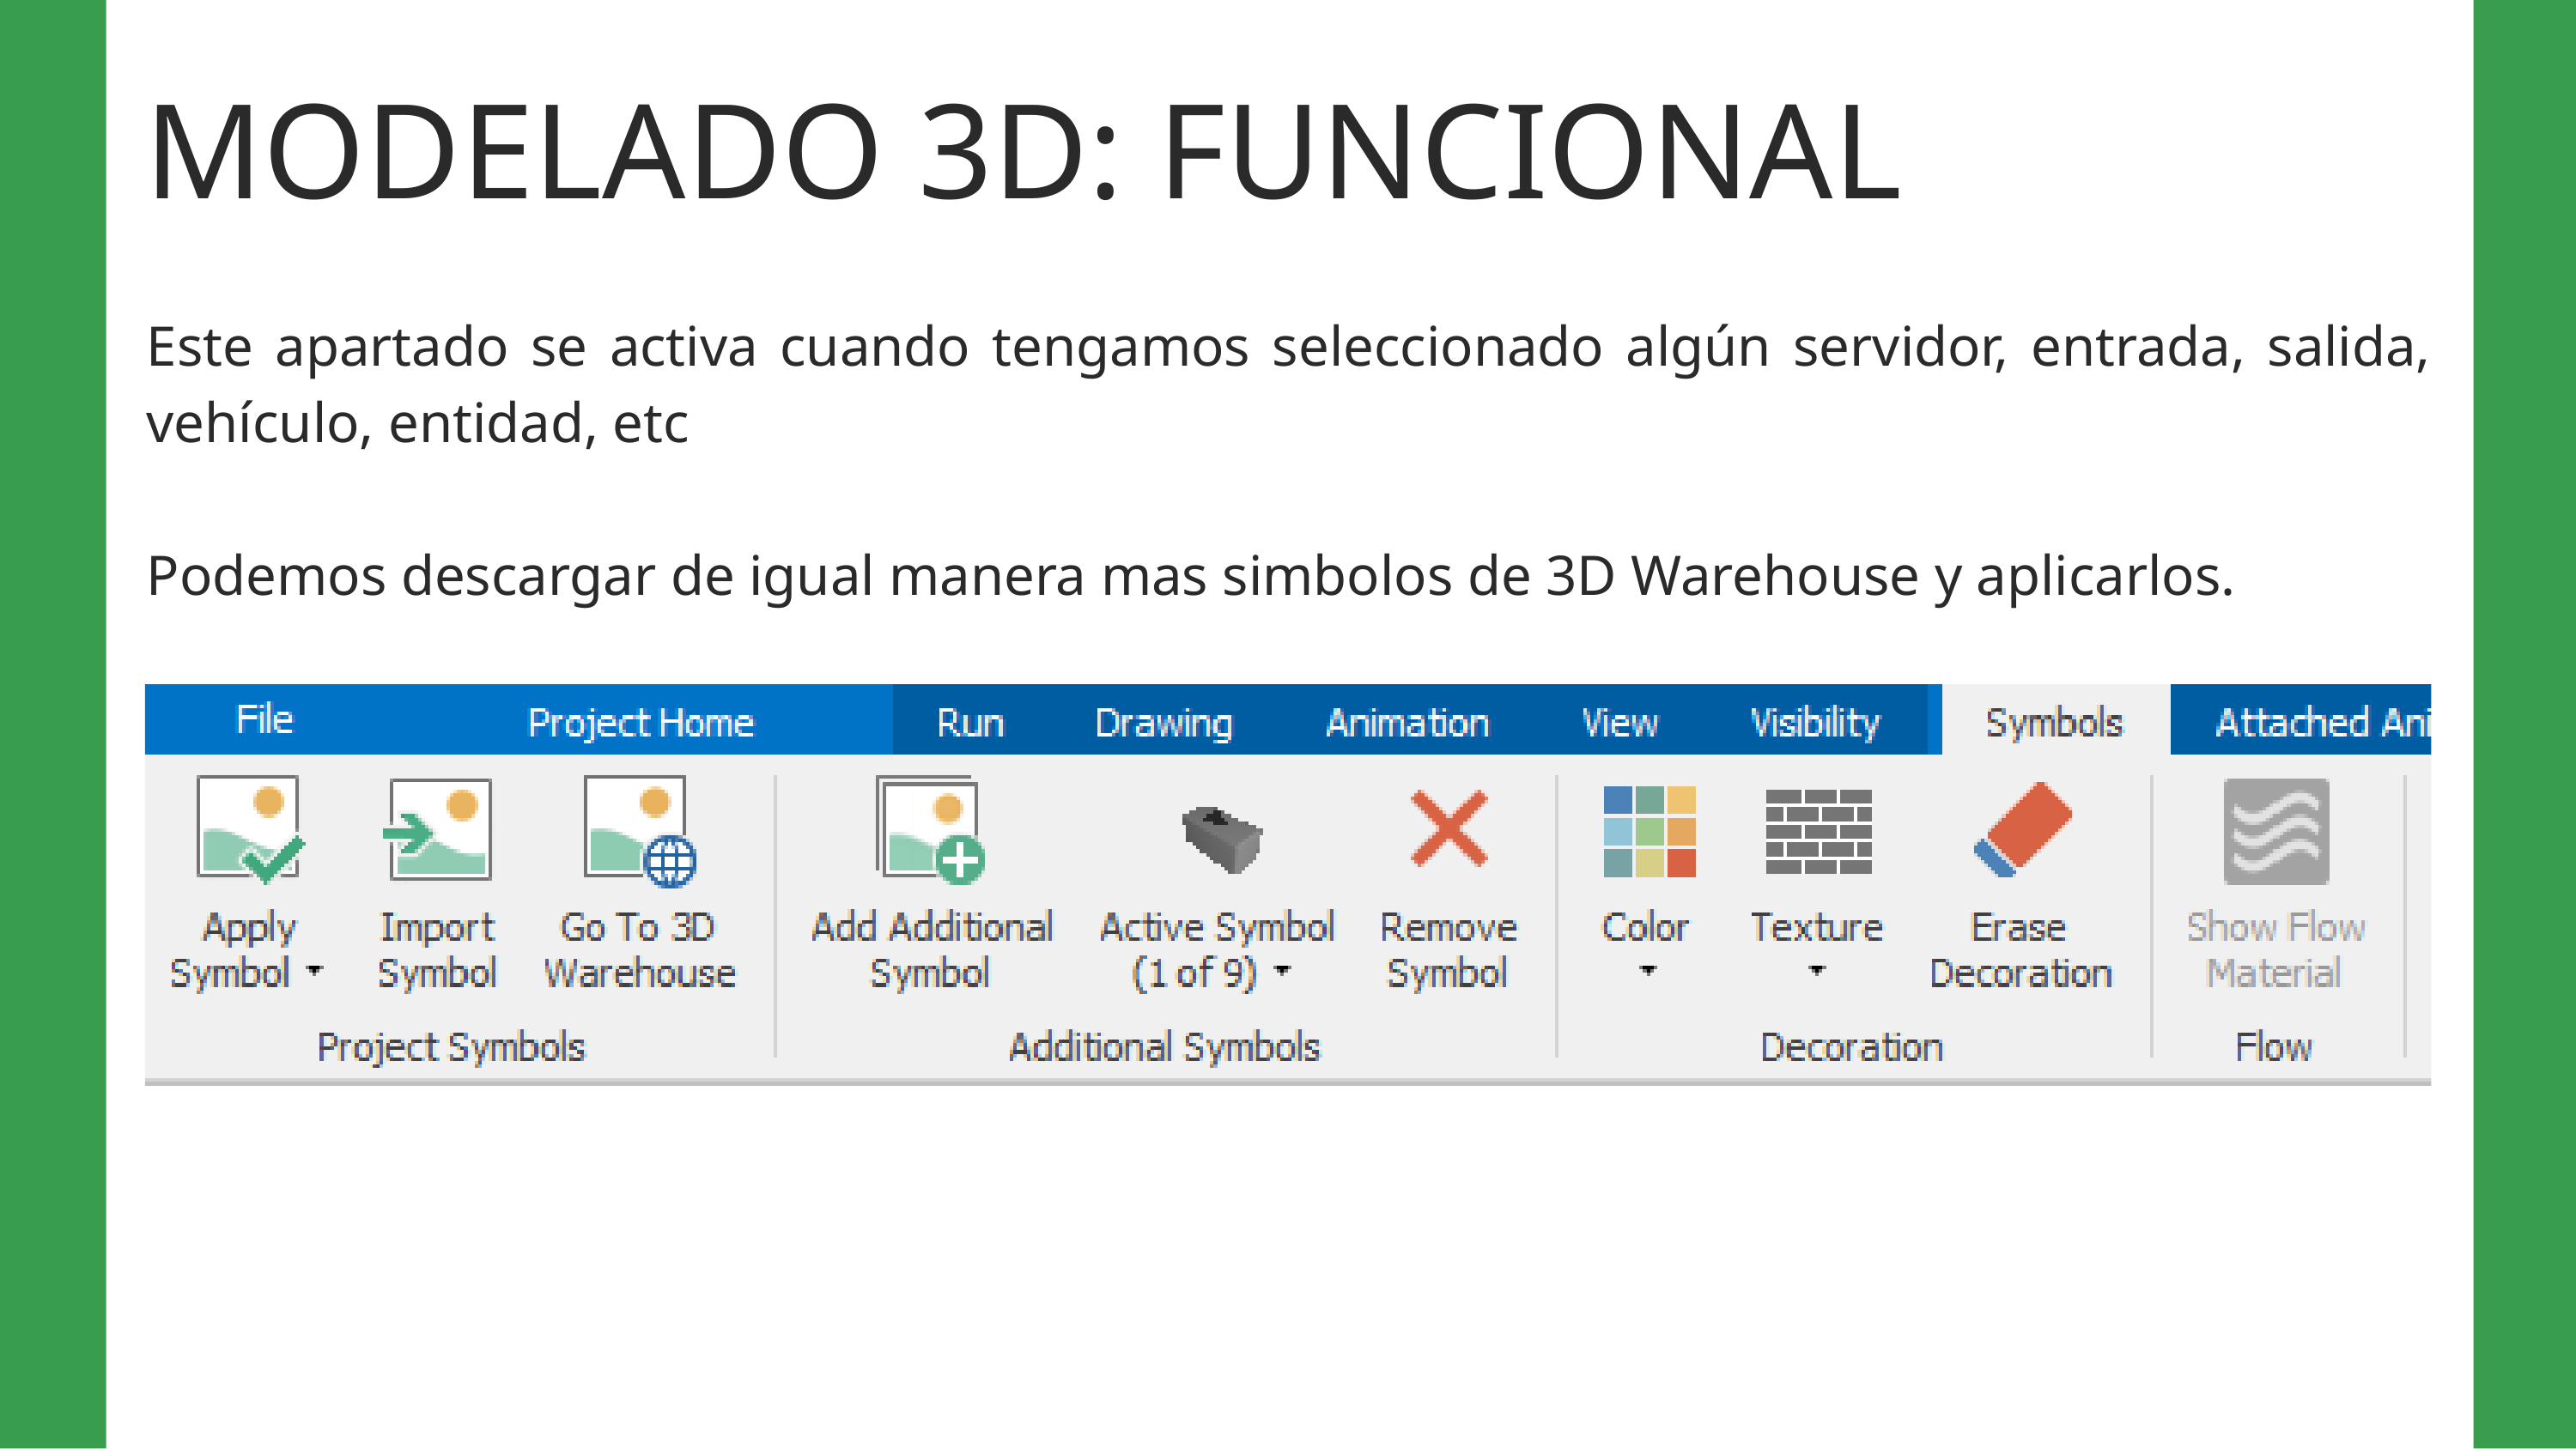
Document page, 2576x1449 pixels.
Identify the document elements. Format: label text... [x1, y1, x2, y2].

text_box [0, 0, 106, 1449]
text_box [2473, 0, 2576, 1449]
text_box [144, 684, 2432, 1086]
text_box Este apartado se activa cuando tengamos seleccionado algún servidor, entrada, salida, vehículo, entidad, etc Podemos descargar de igual manera mas simbolos de 3D Warehouse y aplicarlos. [146, 300, 2433, 607]
text_box MODELADO 3D: FUNCIONAL [144, 67, 2069, 225]
